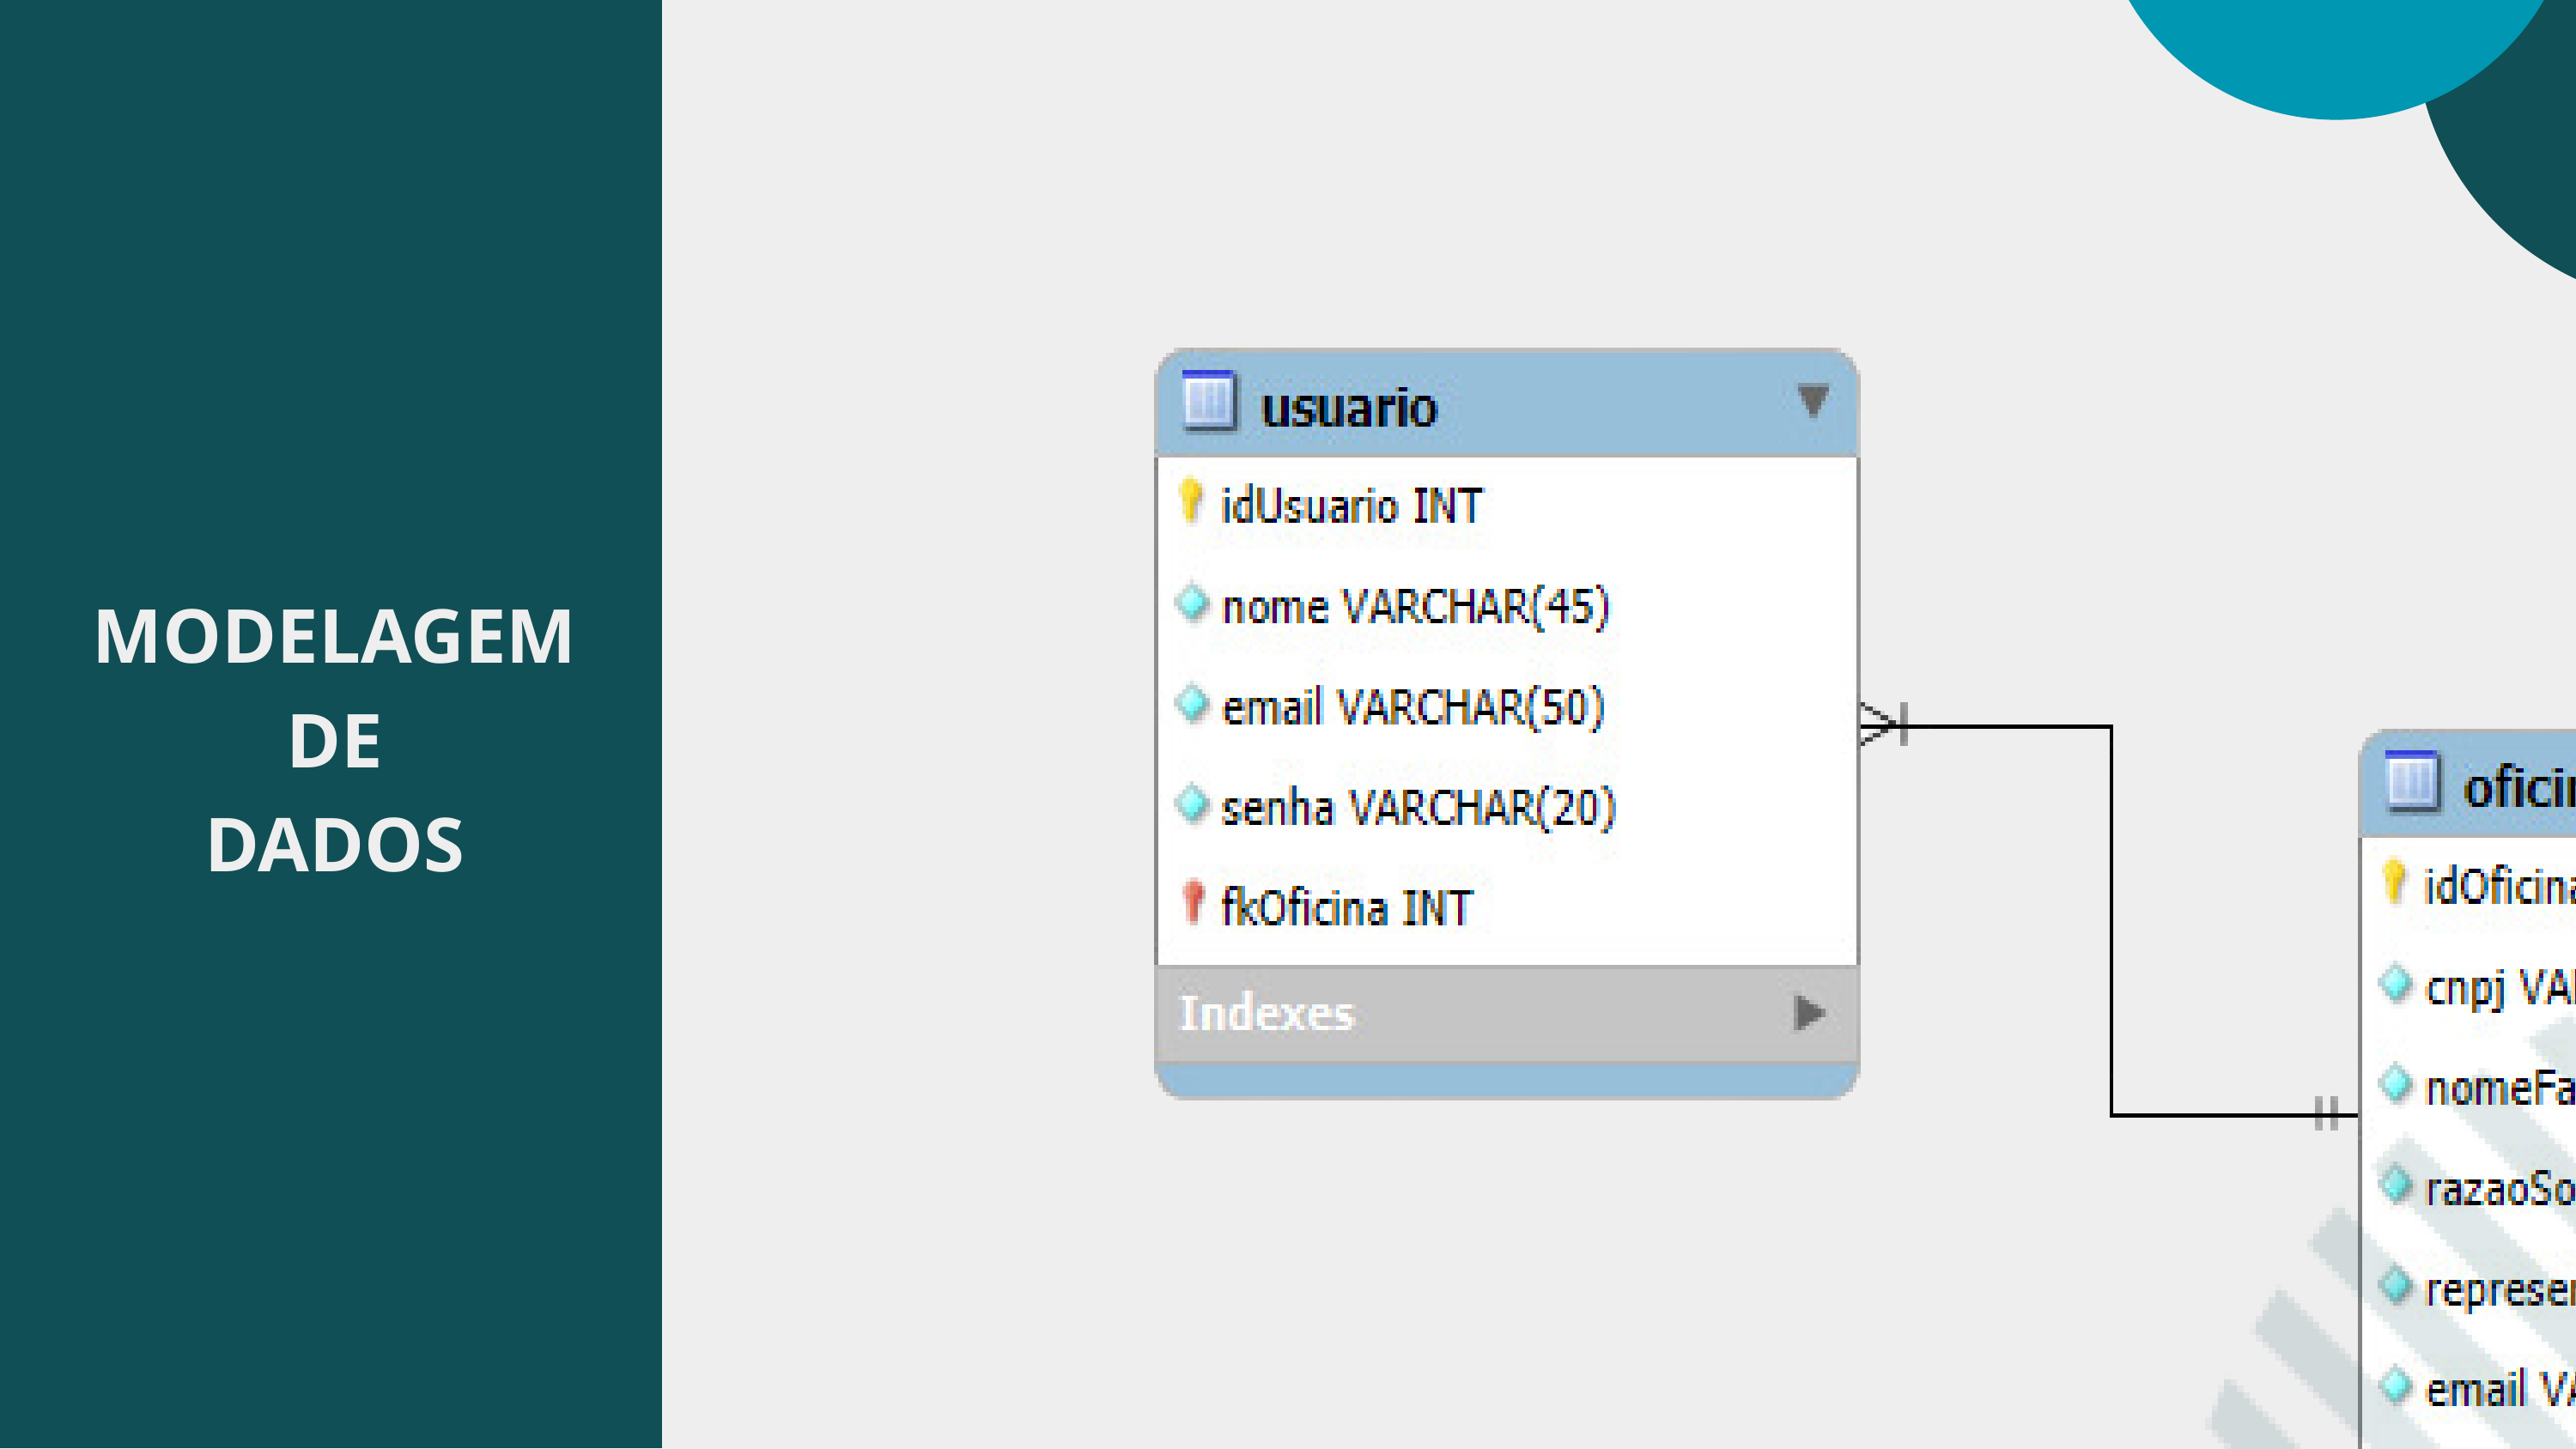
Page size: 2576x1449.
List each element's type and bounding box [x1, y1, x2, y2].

text_box [2415, 127, 2576, 306]
text_box [1115, 305, 2576, 1449]
text_box [2096, 0, 2576, 120]
text_box [0, 0, 662, 1449]
text_box [2148, 910, 2576, 1449]
text_box [2422, 1277, 2545, 1414]
